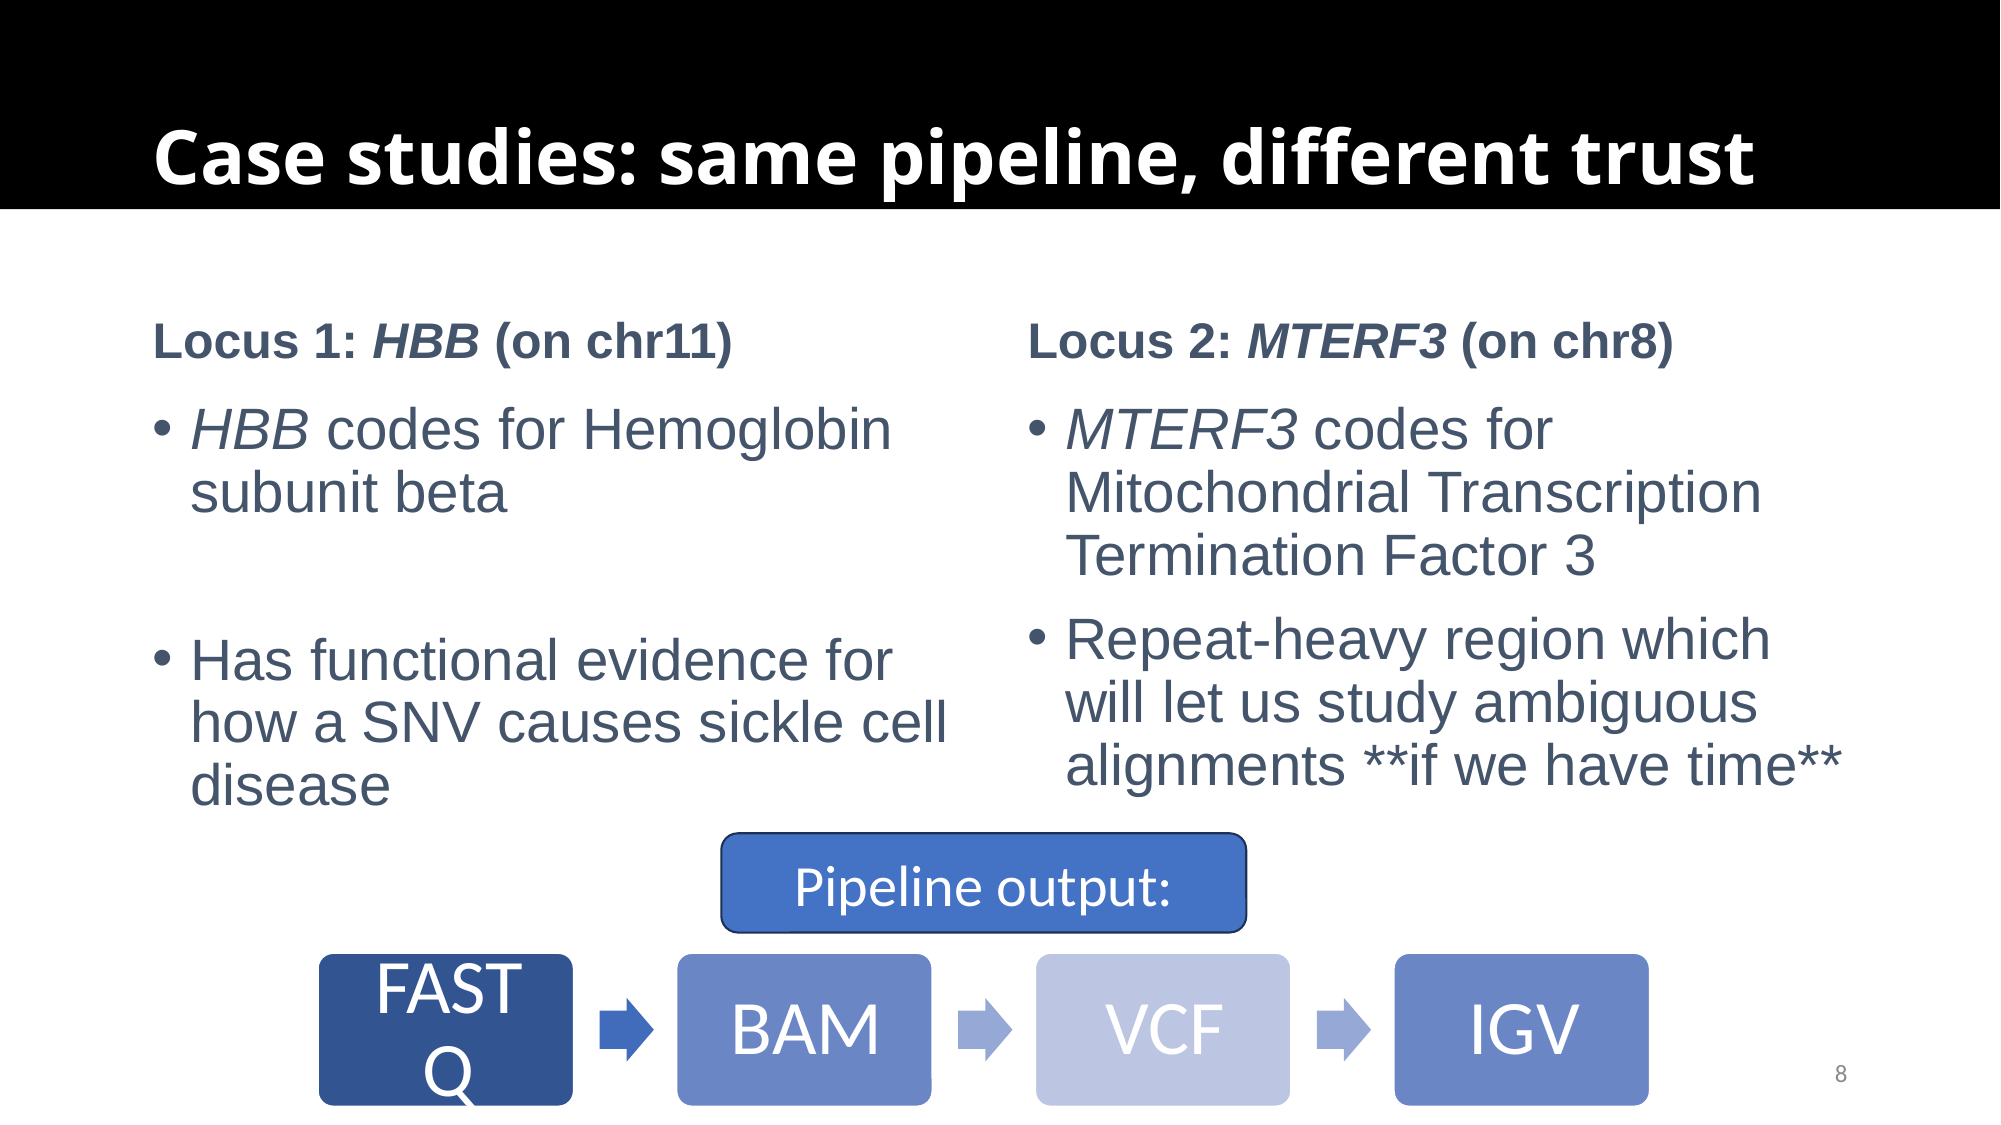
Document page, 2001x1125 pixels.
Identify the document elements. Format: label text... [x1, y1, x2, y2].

list Locus 2: MTERF3 (on chr8) [1012, 242, 1863, 378]
title Case studies: same pipeline, different trust [137, 22, 1863, 209]
text_box Pipeline output: [720, 832, 1248, 928]
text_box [317, 928, 1651, 1125]
slide_number 8 [1651, 1042, 1863, 1103]
list MTERF3 codes for Mitochondrial Transcription Termination Factor 3 Repeat-heavy region which will let us study ambiguous alignments **if we have time** [1012, 391, 1863, 1016]
list HBB codes for Hemoglobin subunit beta Has functional evidence for how a SNV causes sickle cell disease [137, 391, 984, 1016]
list Locus 1: HBB (on chr11) [137, 242, 984, 378]
